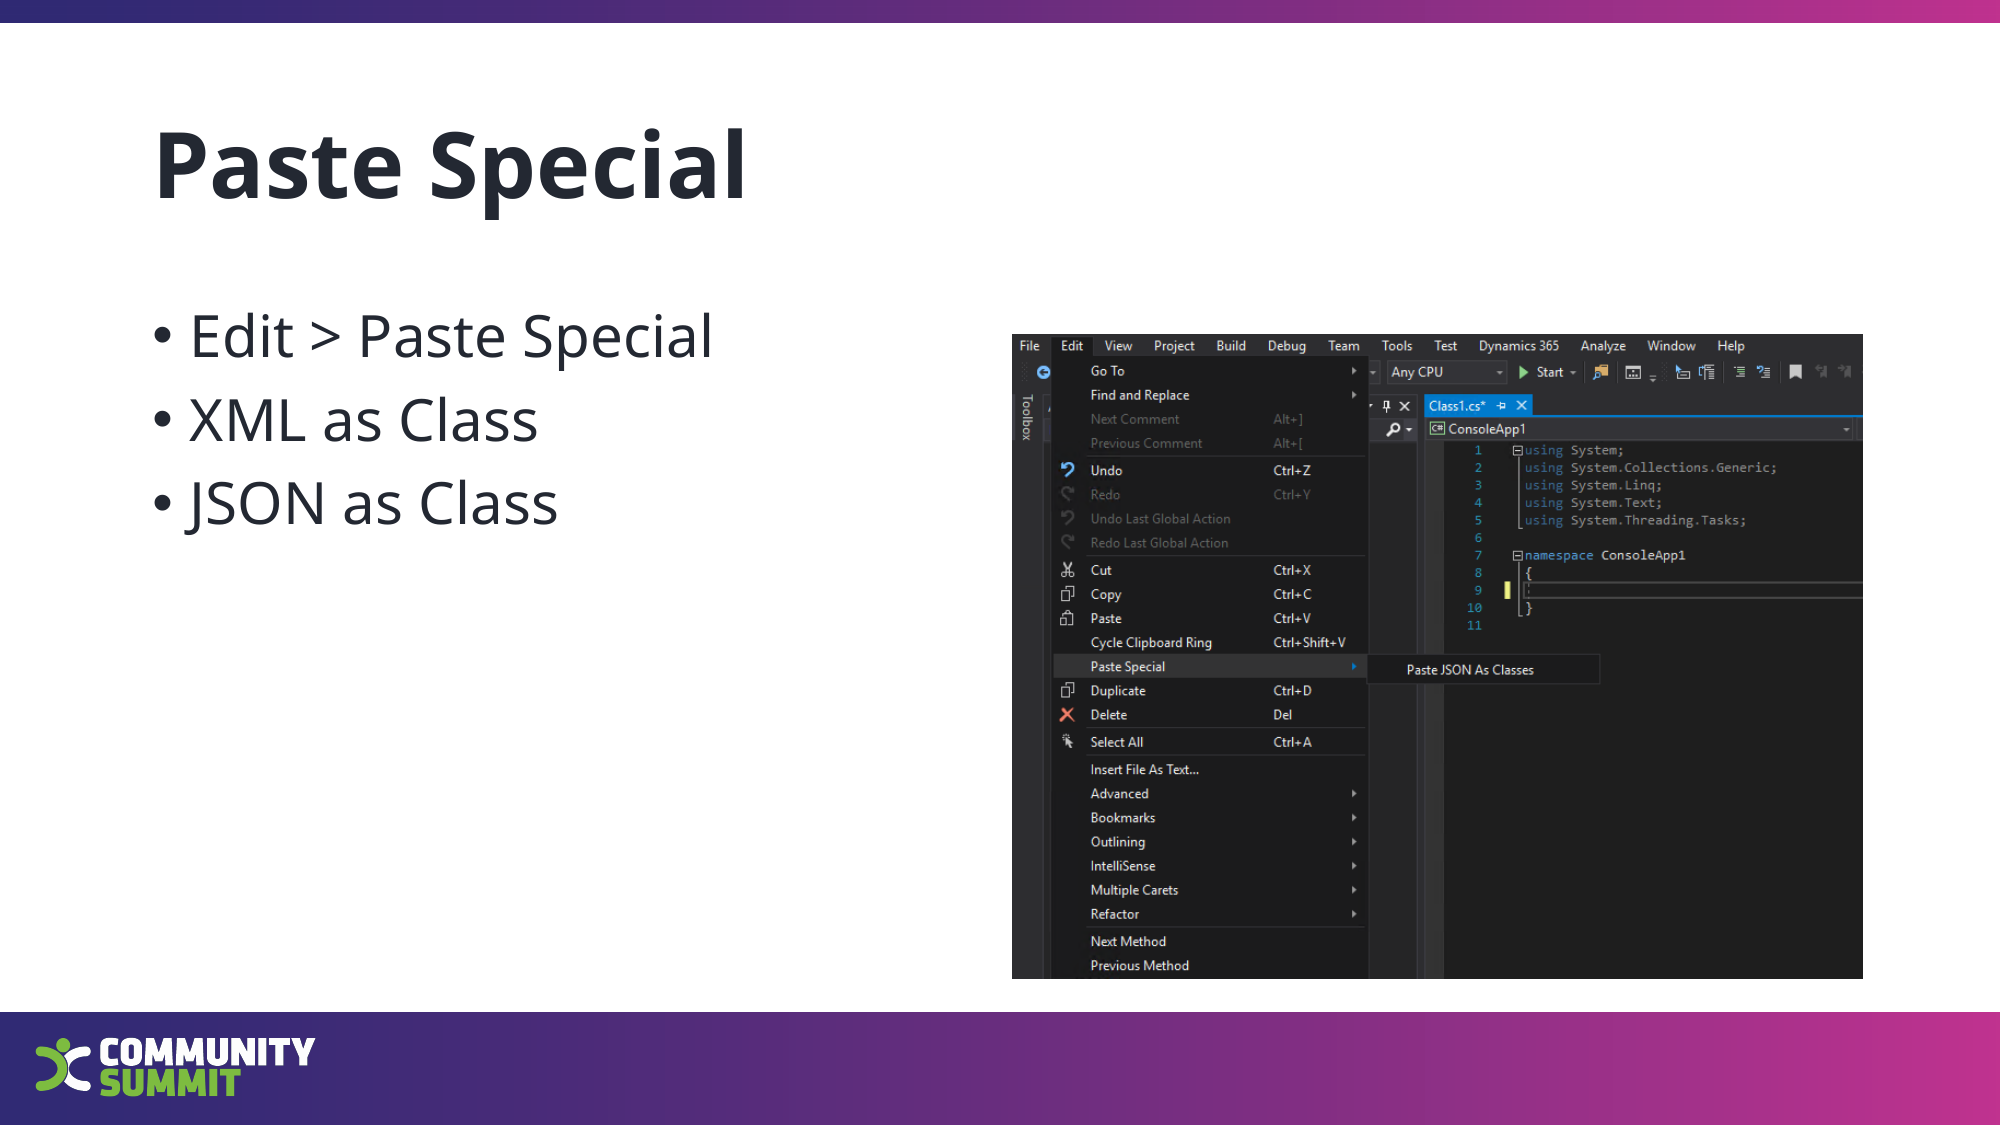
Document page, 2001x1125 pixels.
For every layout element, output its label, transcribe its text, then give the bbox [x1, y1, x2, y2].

list Edit > Paste Special XML as Class JSON as Class [137, 299, 988, 1014]
title Paste Special [137, 59, 1863, 278]
picture [0, 0, 2000, 23]
picture [0, 1012, 2000, 1125]
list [1012, 334, 1863, 979]
